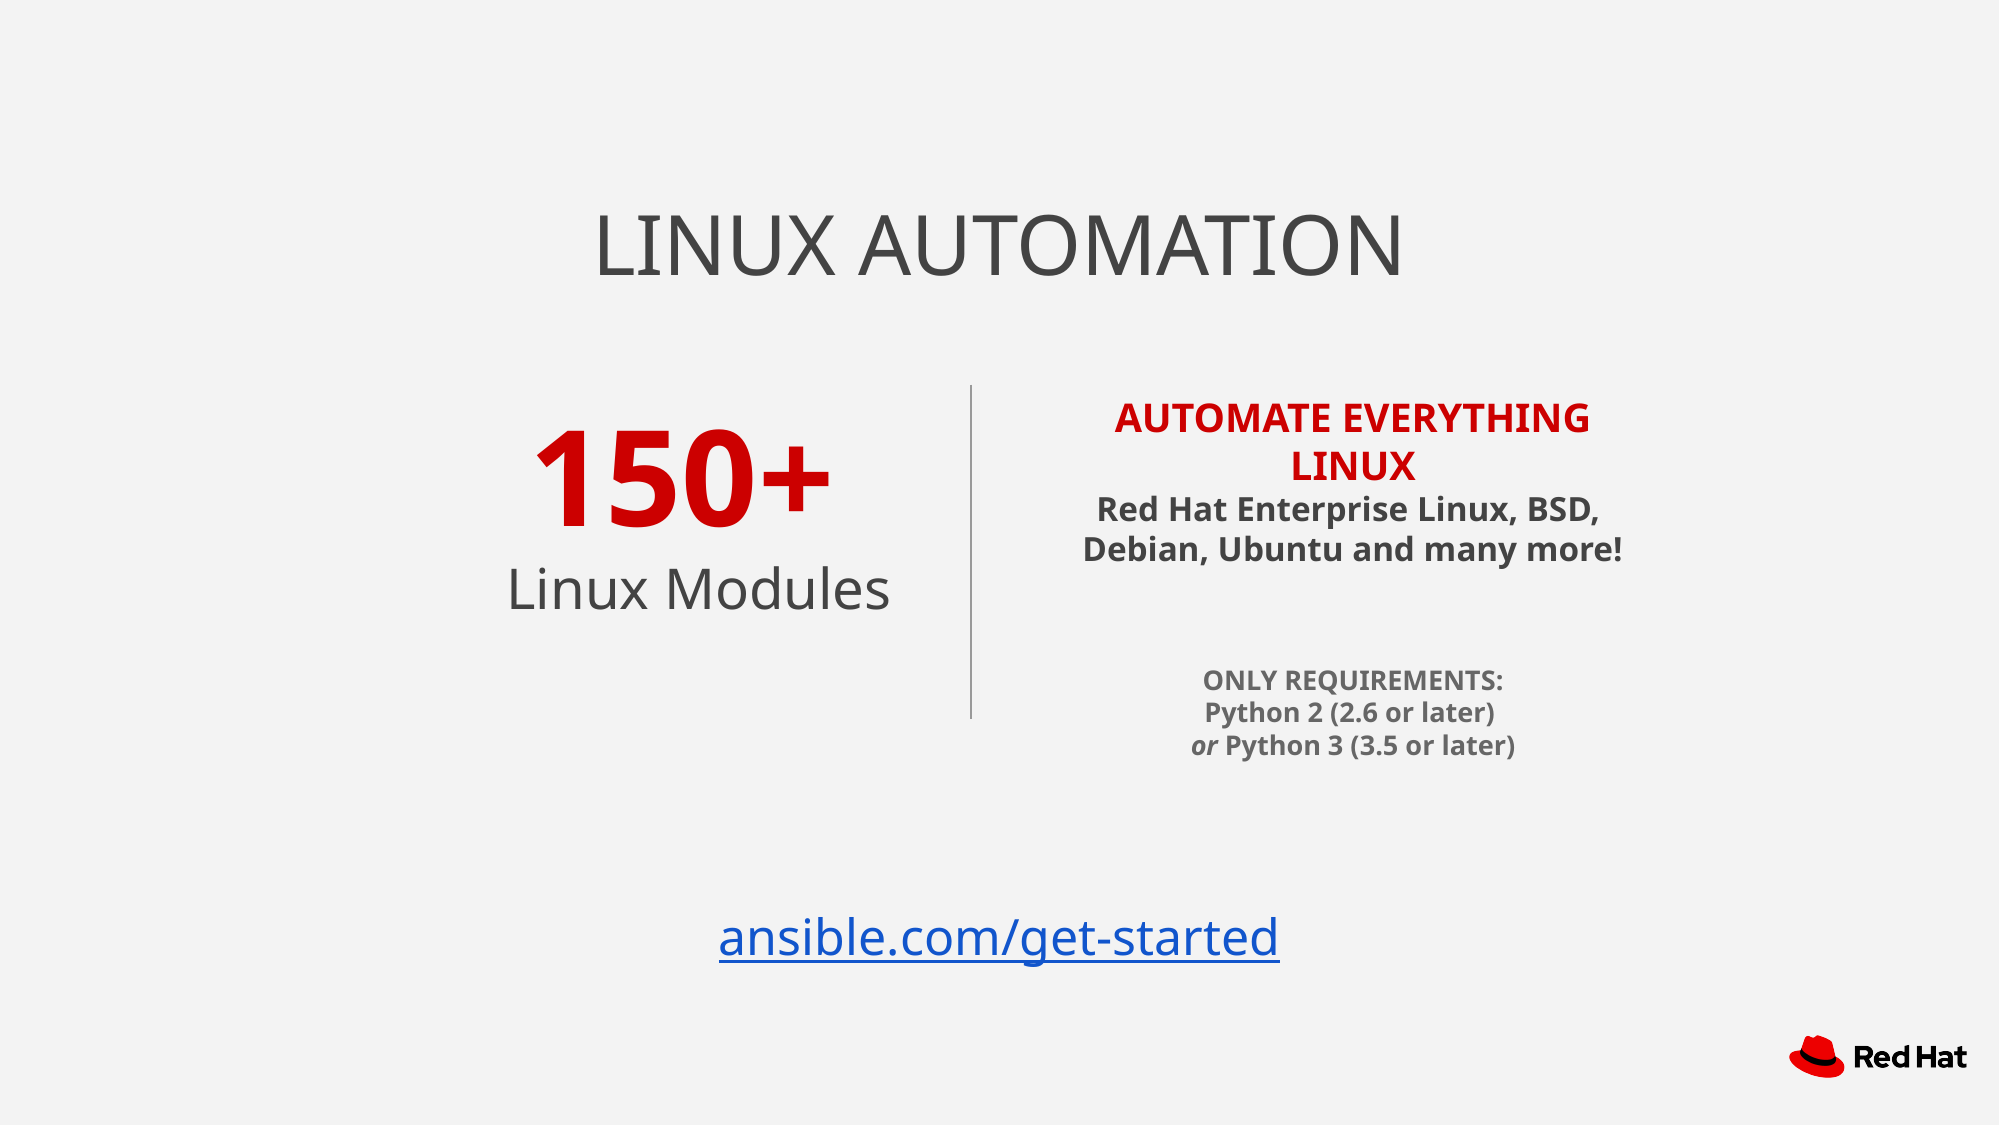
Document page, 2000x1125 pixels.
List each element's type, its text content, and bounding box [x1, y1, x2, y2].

text_box ansible.com/get-started [0, 827, 2000, 984]
text_box 150+ Linux Modules [471, 373, 927, 789]
text_box AUTOMATE EVERYTHING LINUX Red Hat Enterprise Linux, BSD, Debian, Ubuntu and many more! ONLY REQUIREMENTS: Python 2 (2.6 or later) or Python 3 (3.5 or later) [1033, 373, 1673, 708]
picture [1789, 1035, 1967, 1078]
text_box LINUX AUTOMATION [0, 172, 2000, 287]
